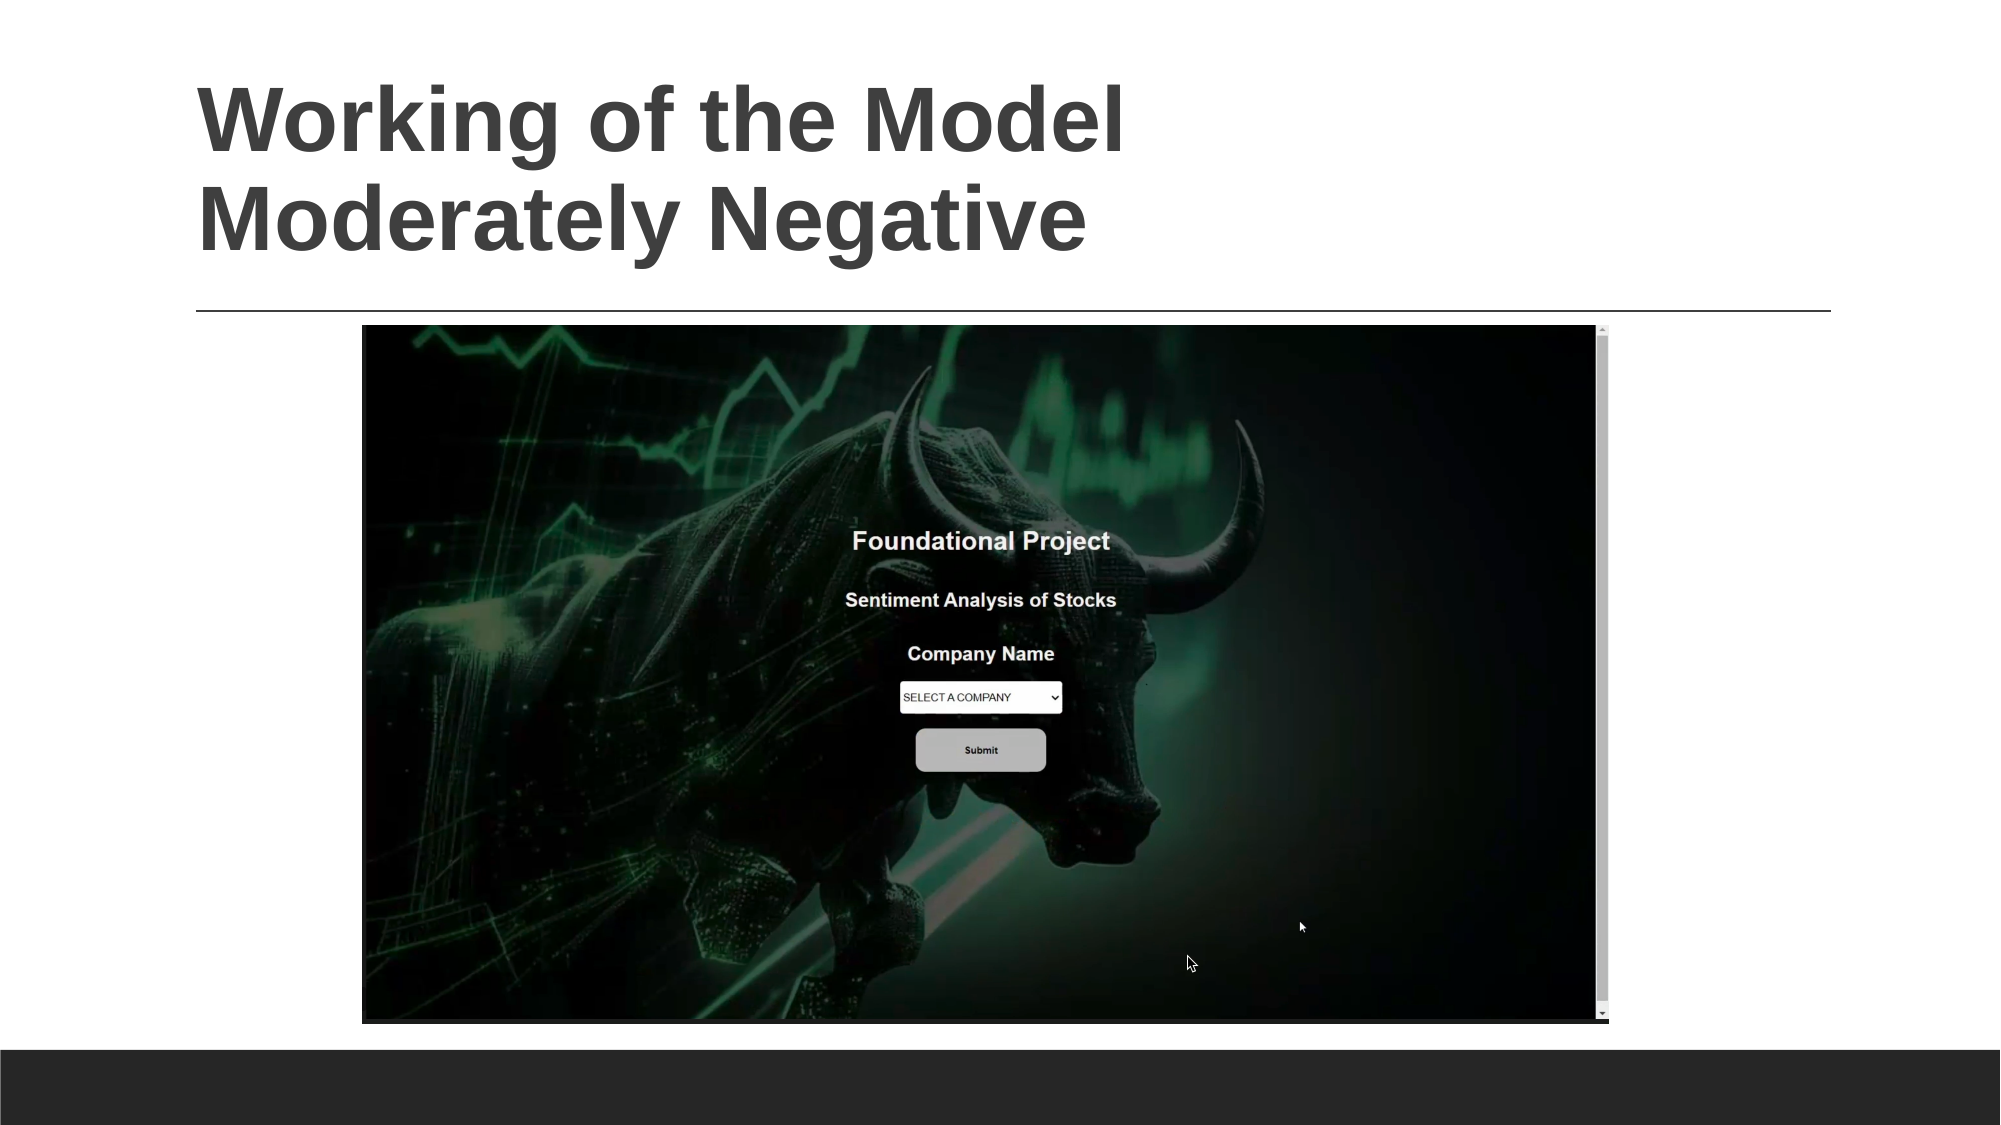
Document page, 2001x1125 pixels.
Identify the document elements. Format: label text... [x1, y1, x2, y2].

picture [362, 325, 1609, 1025]
title Working of the Model Moderately Negative [180, 47, 1830, 285]
